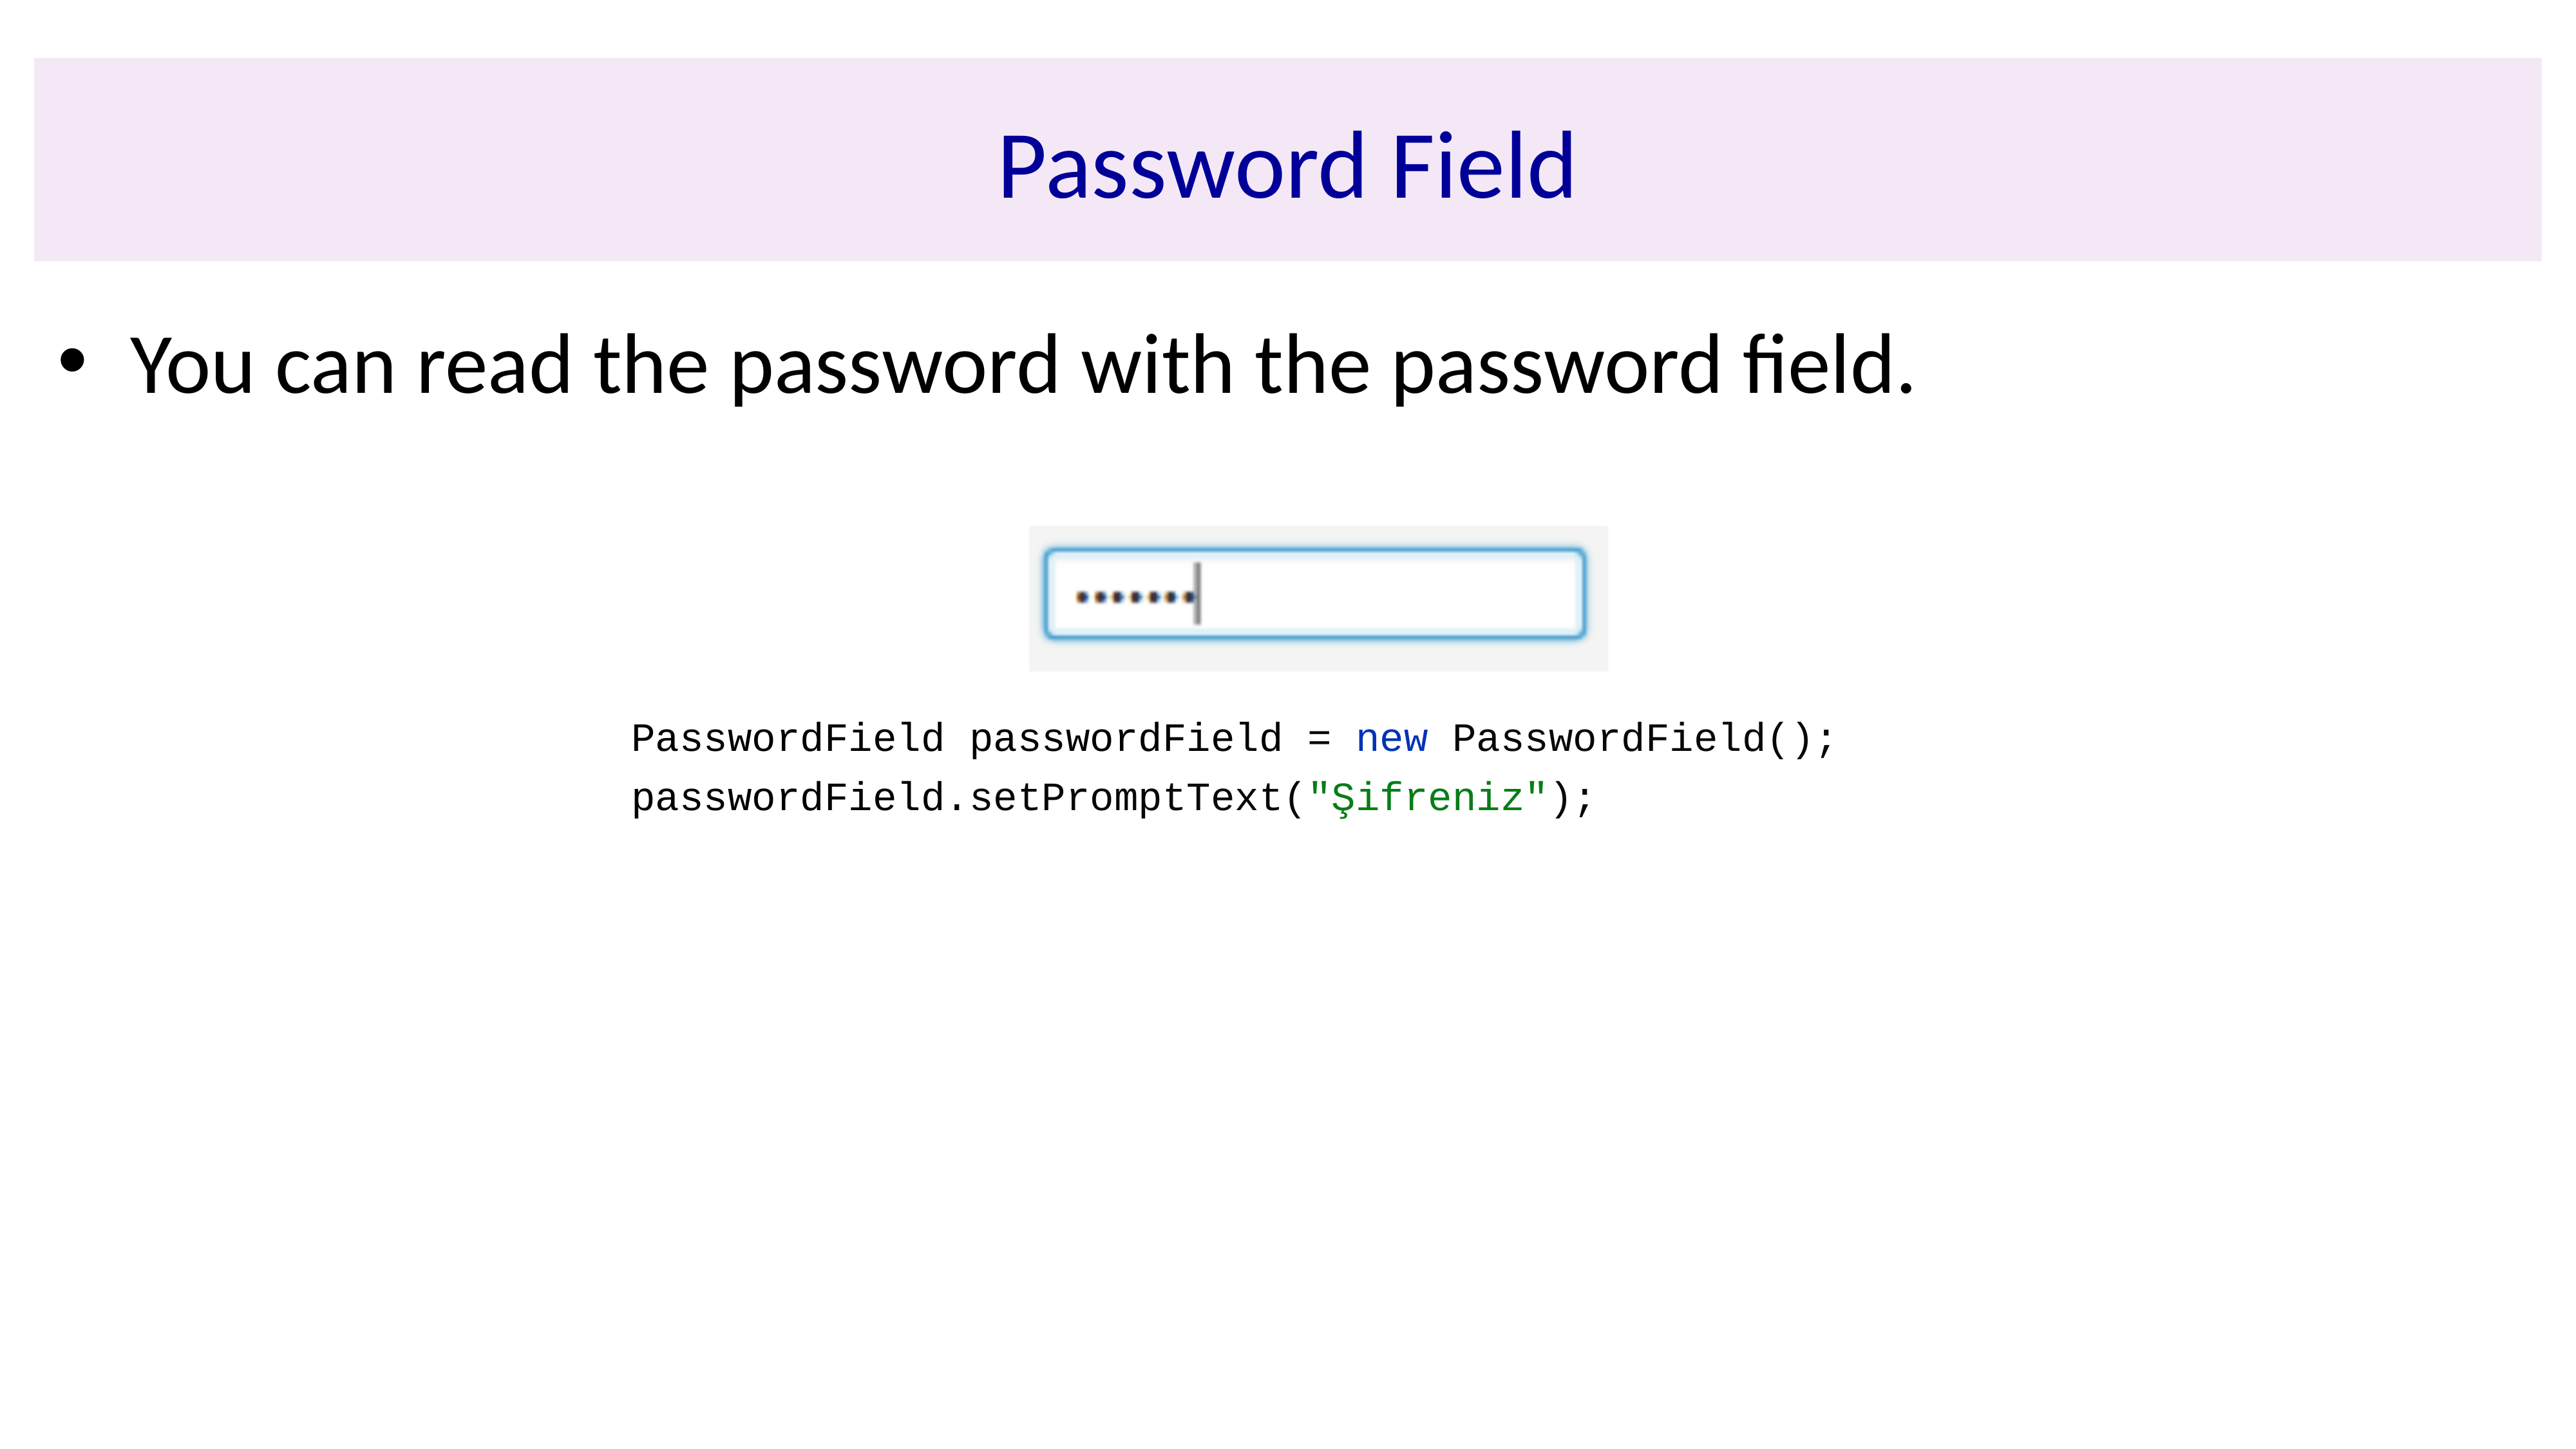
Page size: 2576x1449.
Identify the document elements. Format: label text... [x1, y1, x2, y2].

text_box PasswordField passwordField = new PasswordField(); passwordField.setPromptText("Şifreniz"); [631, 711, 1945, 819]
list You can read the password with the password field. [48, 298, 2539, 1409]
title Password Field [34, 58, 2542, 261]
picture [855, 446, 1835, 797]
